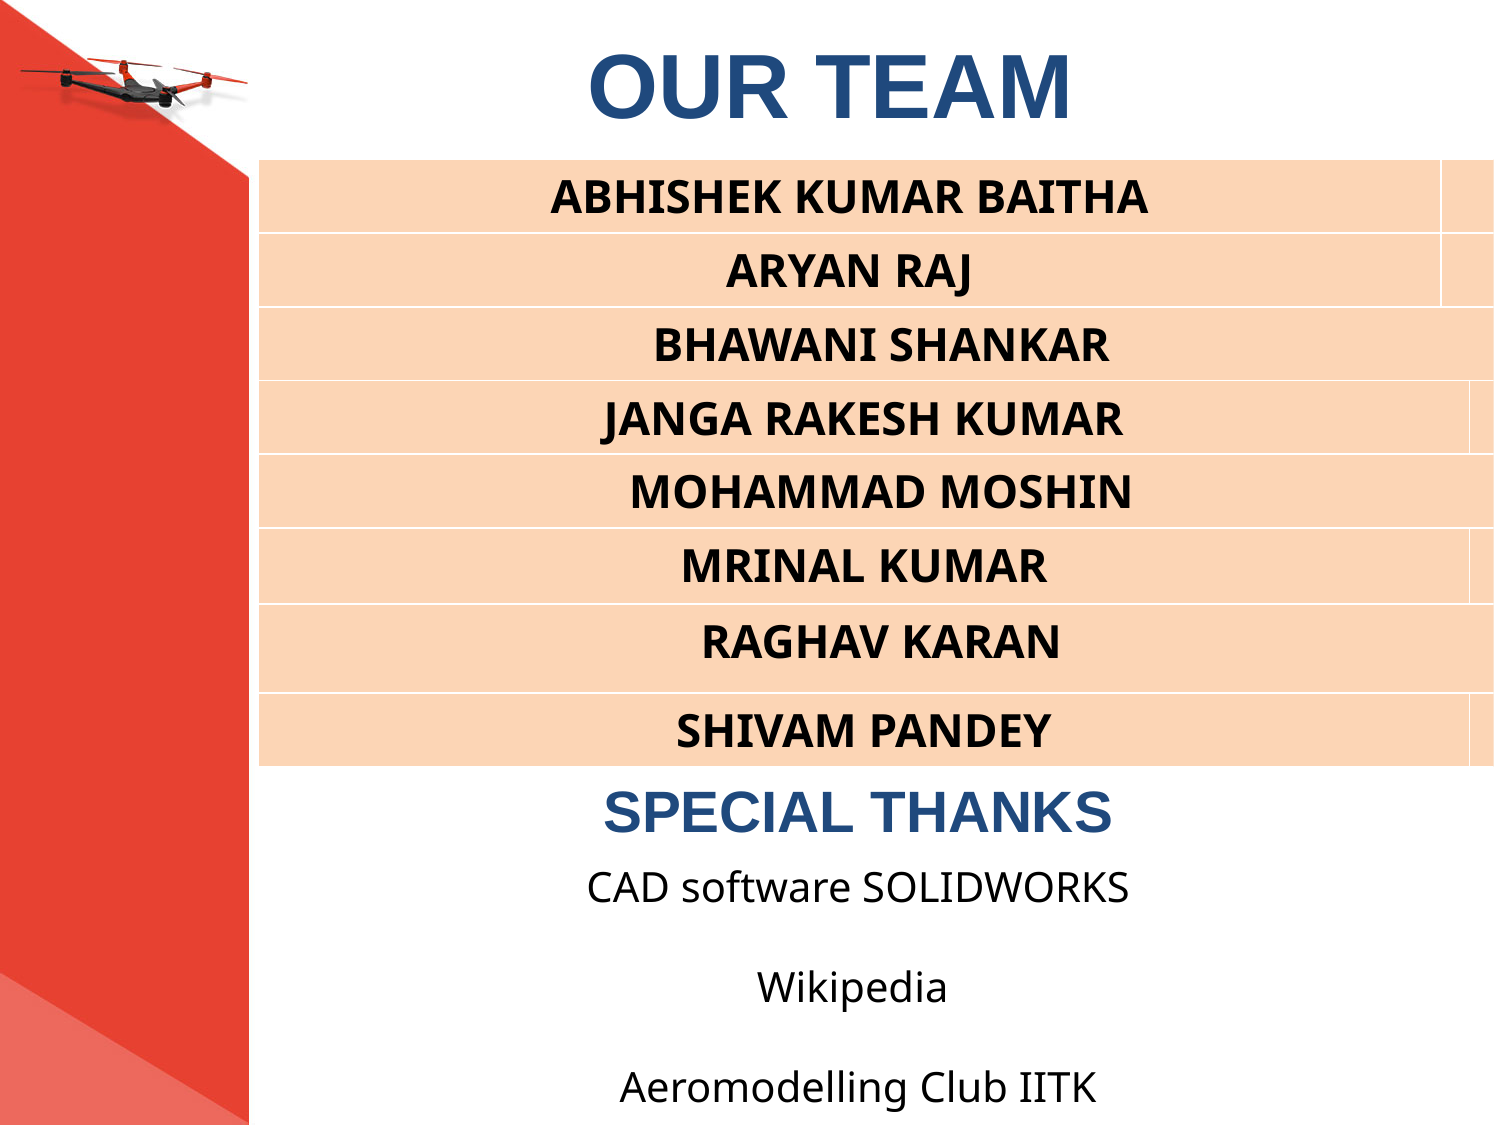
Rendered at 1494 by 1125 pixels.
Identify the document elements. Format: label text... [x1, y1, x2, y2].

table_cell MRINAL KUMAR [259, 529, 1469, 603]
table_cell SHIVAM PANDEY [259, 694, 1469, 766]
text_box CAD software SOLIDWORKS Wikipedia Aeromodelling Club IITK [445, 853, 1271, 1125]
table_cell [1442, 234, 1494, 306]
table_cell JANGA RAKESH KUMAR [259, 381, 1469, 453]
table_cell [1470, 529, 1494, 603]
text_box SPECIAL THANKS [588, 767, 1196, 852]
text_box OUR TEAM [572, 20, 1160, 145]
table_cell ARYAN RAJ [259, 234, 1440, 306]
picture [0, 0, 1494, 1125]
table_header ABHISHEK KUMAR BAITHA [259, 160, 1440, 232]
table_cell [1470, 381, 1494, 453]
table_cell MOHAMMAD MOSHIN [259, 455, 1494, 527]
table_cell RAGHAV KARAN [259, 605, 1494, 692]
table_header [1442, 160, 1494, 232]
table_cell [1470, 694, 1494, 766]
table_cell BHAWANI SHANKAR [259, 308, 1494, 380]
